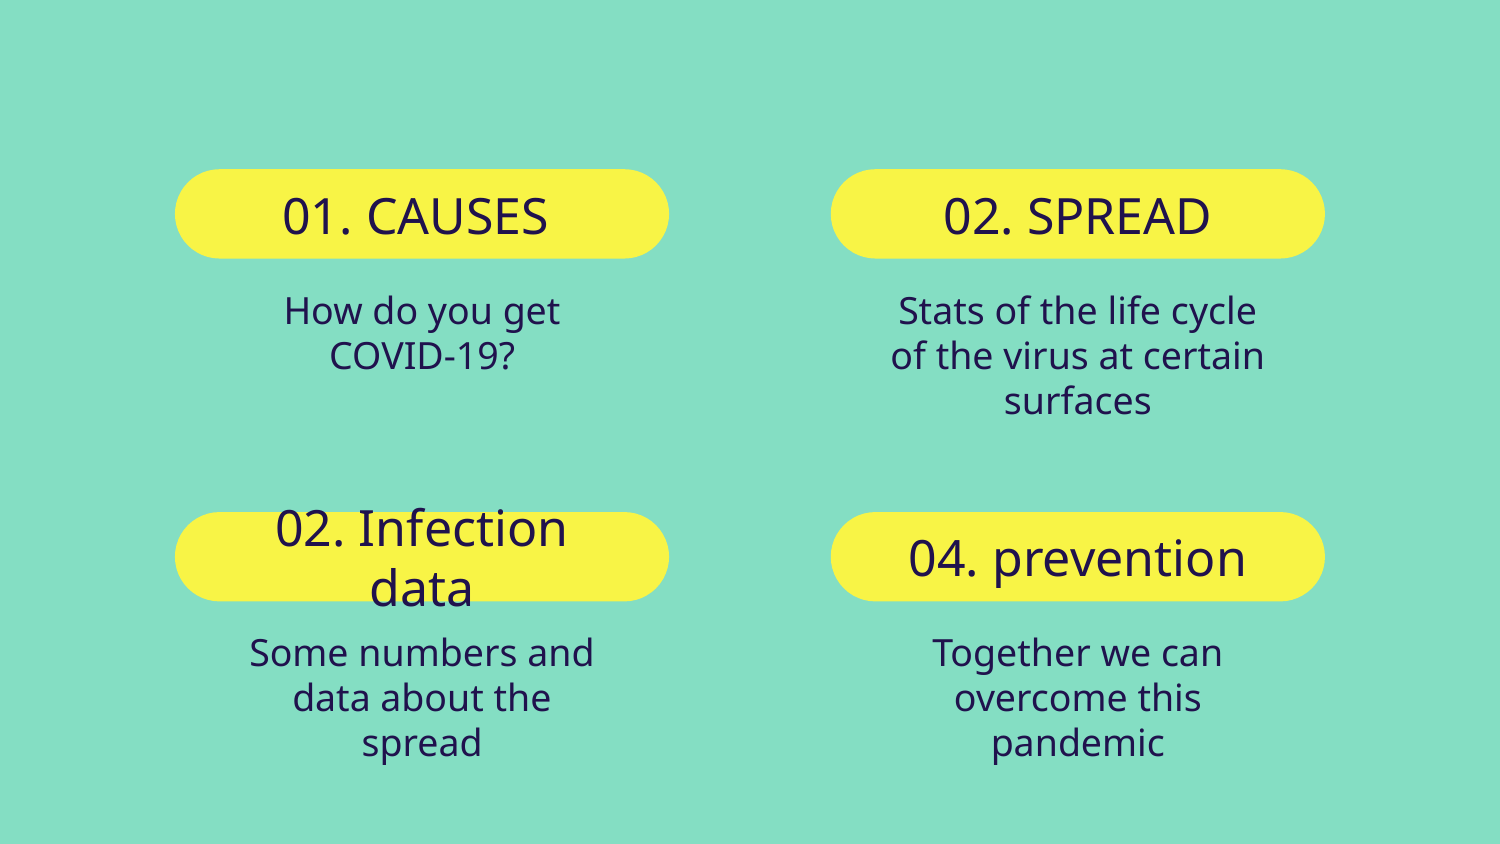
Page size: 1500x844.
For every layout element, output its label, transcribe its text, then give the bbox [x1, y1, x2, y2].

text_box [174, 169, 670, 259]
subtitle Stats of the life cycle of the virus at certain surfaces [872, 271, 1284, 369]
subtitle Some numbers and data about the spread [216, 614, 629, 711]
subtitle 02. SPREAD [859, 178, 1297, 250]
subtitle 02. Infection data [203, 521, 641, 593]
subtitle How do you get COVID-19? [216, 271, 629, 369]
subtitle 01. CAUSES [203, 178, 641, 250]
subtitle Together we can overcome this pandemic [872, 614, 1284, 711]
text_box [830, 169, 1325, 259]
text_box [174, 512, 670, 602]
subtitle 04. prevention [859, 521, 1297, 593]
text_box [830, 512, 1325, 602]
